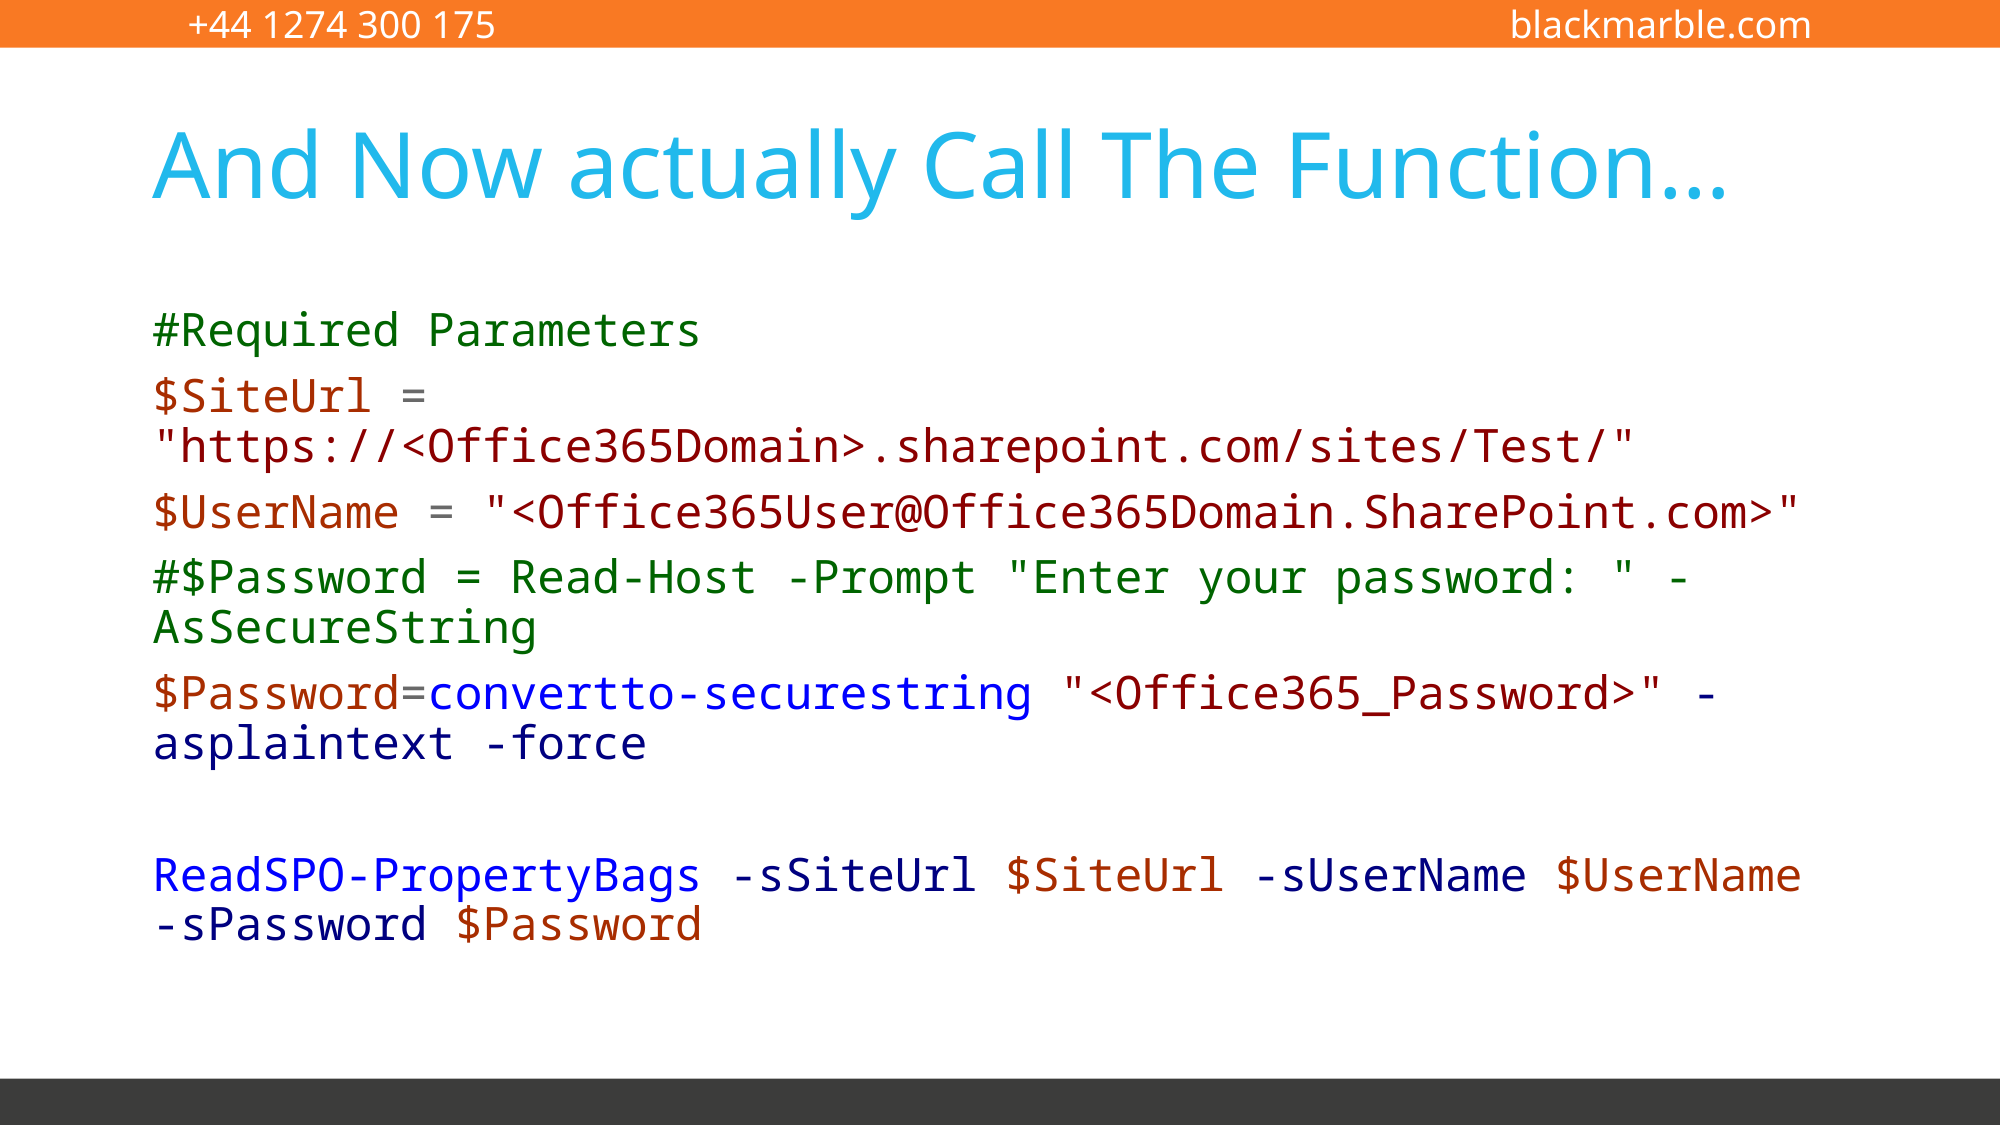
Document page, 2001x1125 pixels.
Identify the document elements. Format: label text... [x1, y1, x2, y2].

title And Now actually Call The Function… [137, 59, 1863, 278]
list #Required Parameters $SiteUrl = "https://<Office365Domain>.sharepoint.com/sites/Test/" $UserName = "<Office365User@Office365Domain.SharePoint.com>" #$Password = Read-Host -Prompt "Enter your password: " -AsSecureString $Password=convertto-securestring "<Office365_Password>" -asplaintext -force ReadSPO-PropertyBags -sSiteUrl $SiteUrl -sUserName $UserName -sPassword $Password [137, 299, 1863, 1014]
